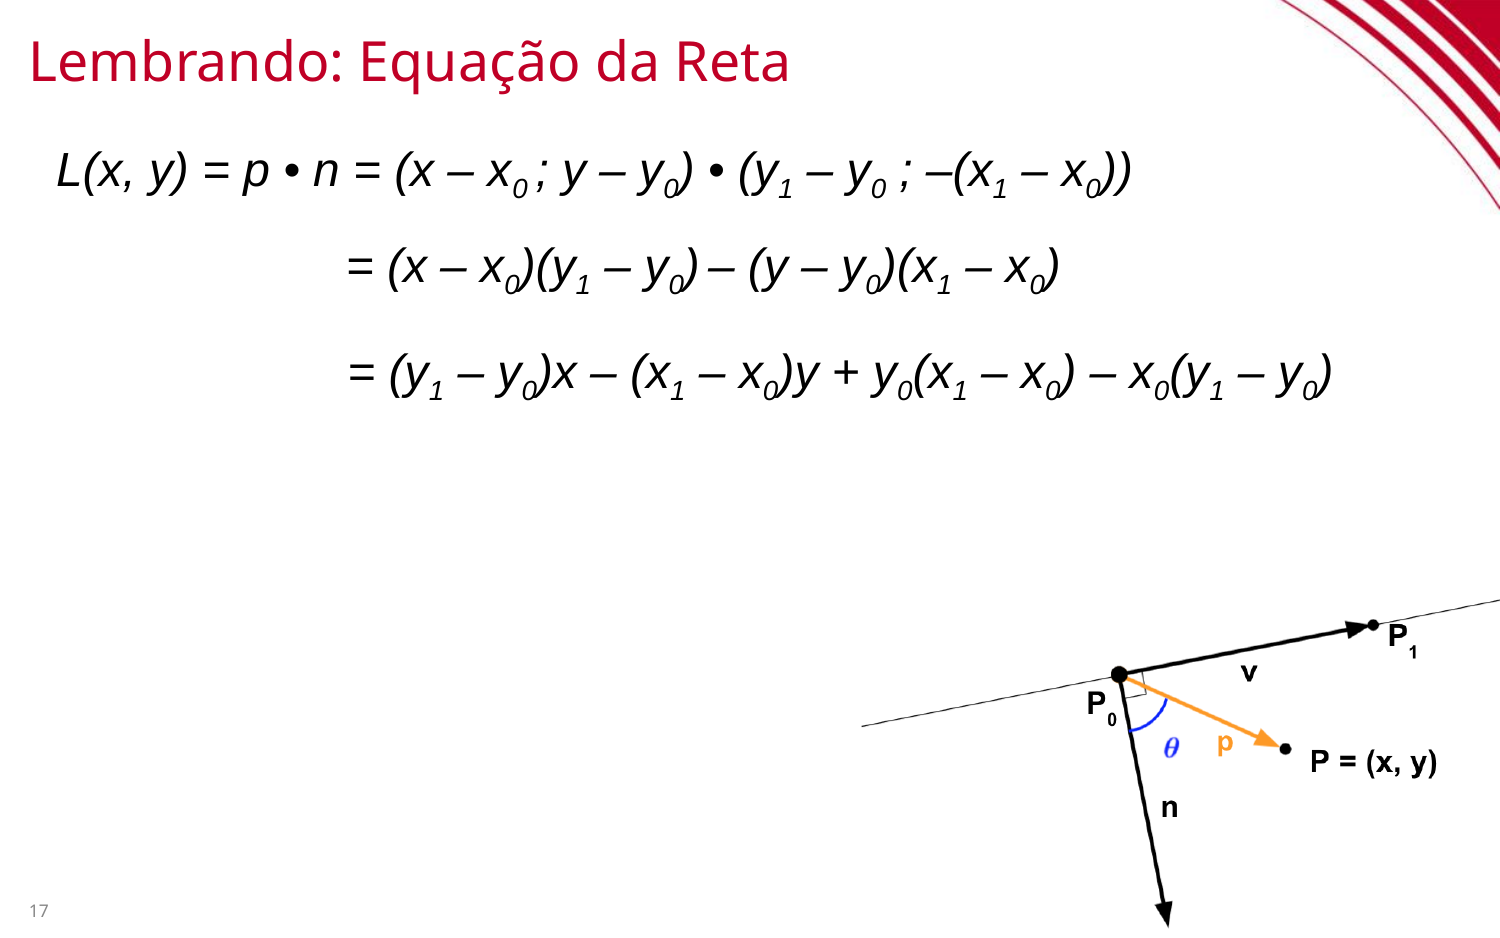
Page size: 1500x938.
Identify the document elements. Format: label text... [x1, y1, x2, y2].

text_box = (y1 – y0)x – (x1 – x0)y + y0(x1 – x0) – x0(y1 – y0) [41, 333, 1461, 443]
picture [249, 0, 1500, 938]
title Lembrando: Equação da Reta [13, 18, 1397, 104]
slide_number 17 [0, 887, 78, 938]
text_box L(x, y) = p • n = (x – x0 ; y – y0) • (y1 – y0 ; –(x1 – x0)) [41, 130, 1461, 240]
text_box = (x – x0)(y1 – y0) – (y – y0)(x1 – x0) [39, 227, 1459, 337]
